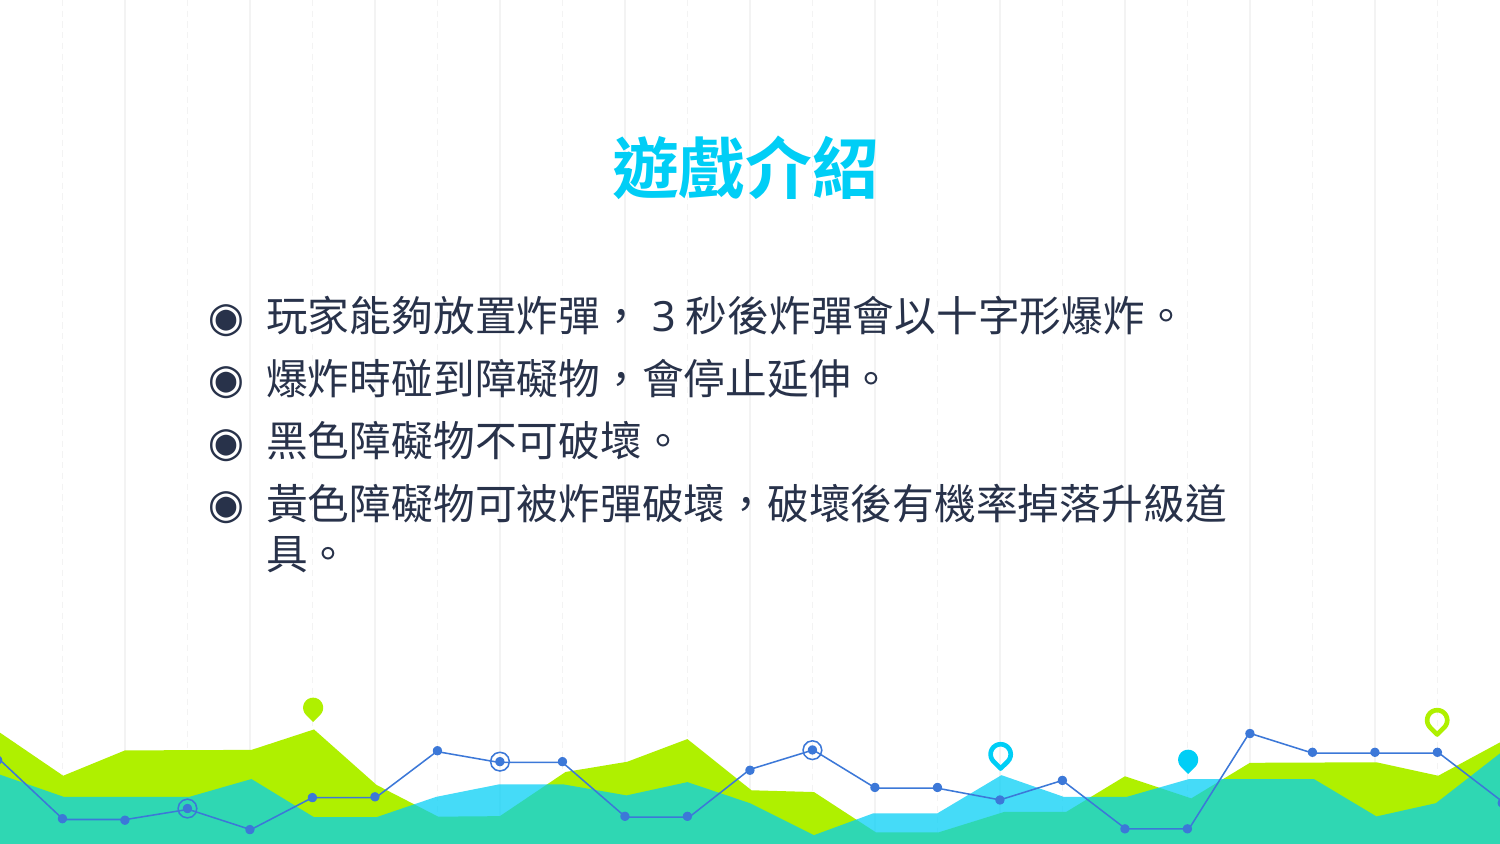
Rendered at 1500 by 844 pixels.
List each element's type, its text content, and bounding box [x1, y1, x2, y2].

title 遊戲介紹 [171, 103, 1320, 222]
list 玩家能夠放置炸彈，3秒後炸彈會以十字形爆炸。 爆炸時碰到障礙物，會停止延伸。 黑色障礙物不可破壞。 黃色障礙物可被炸彈破壞，破壞後有機率掉落升級道具。 [176, 274, 1324, 591]
